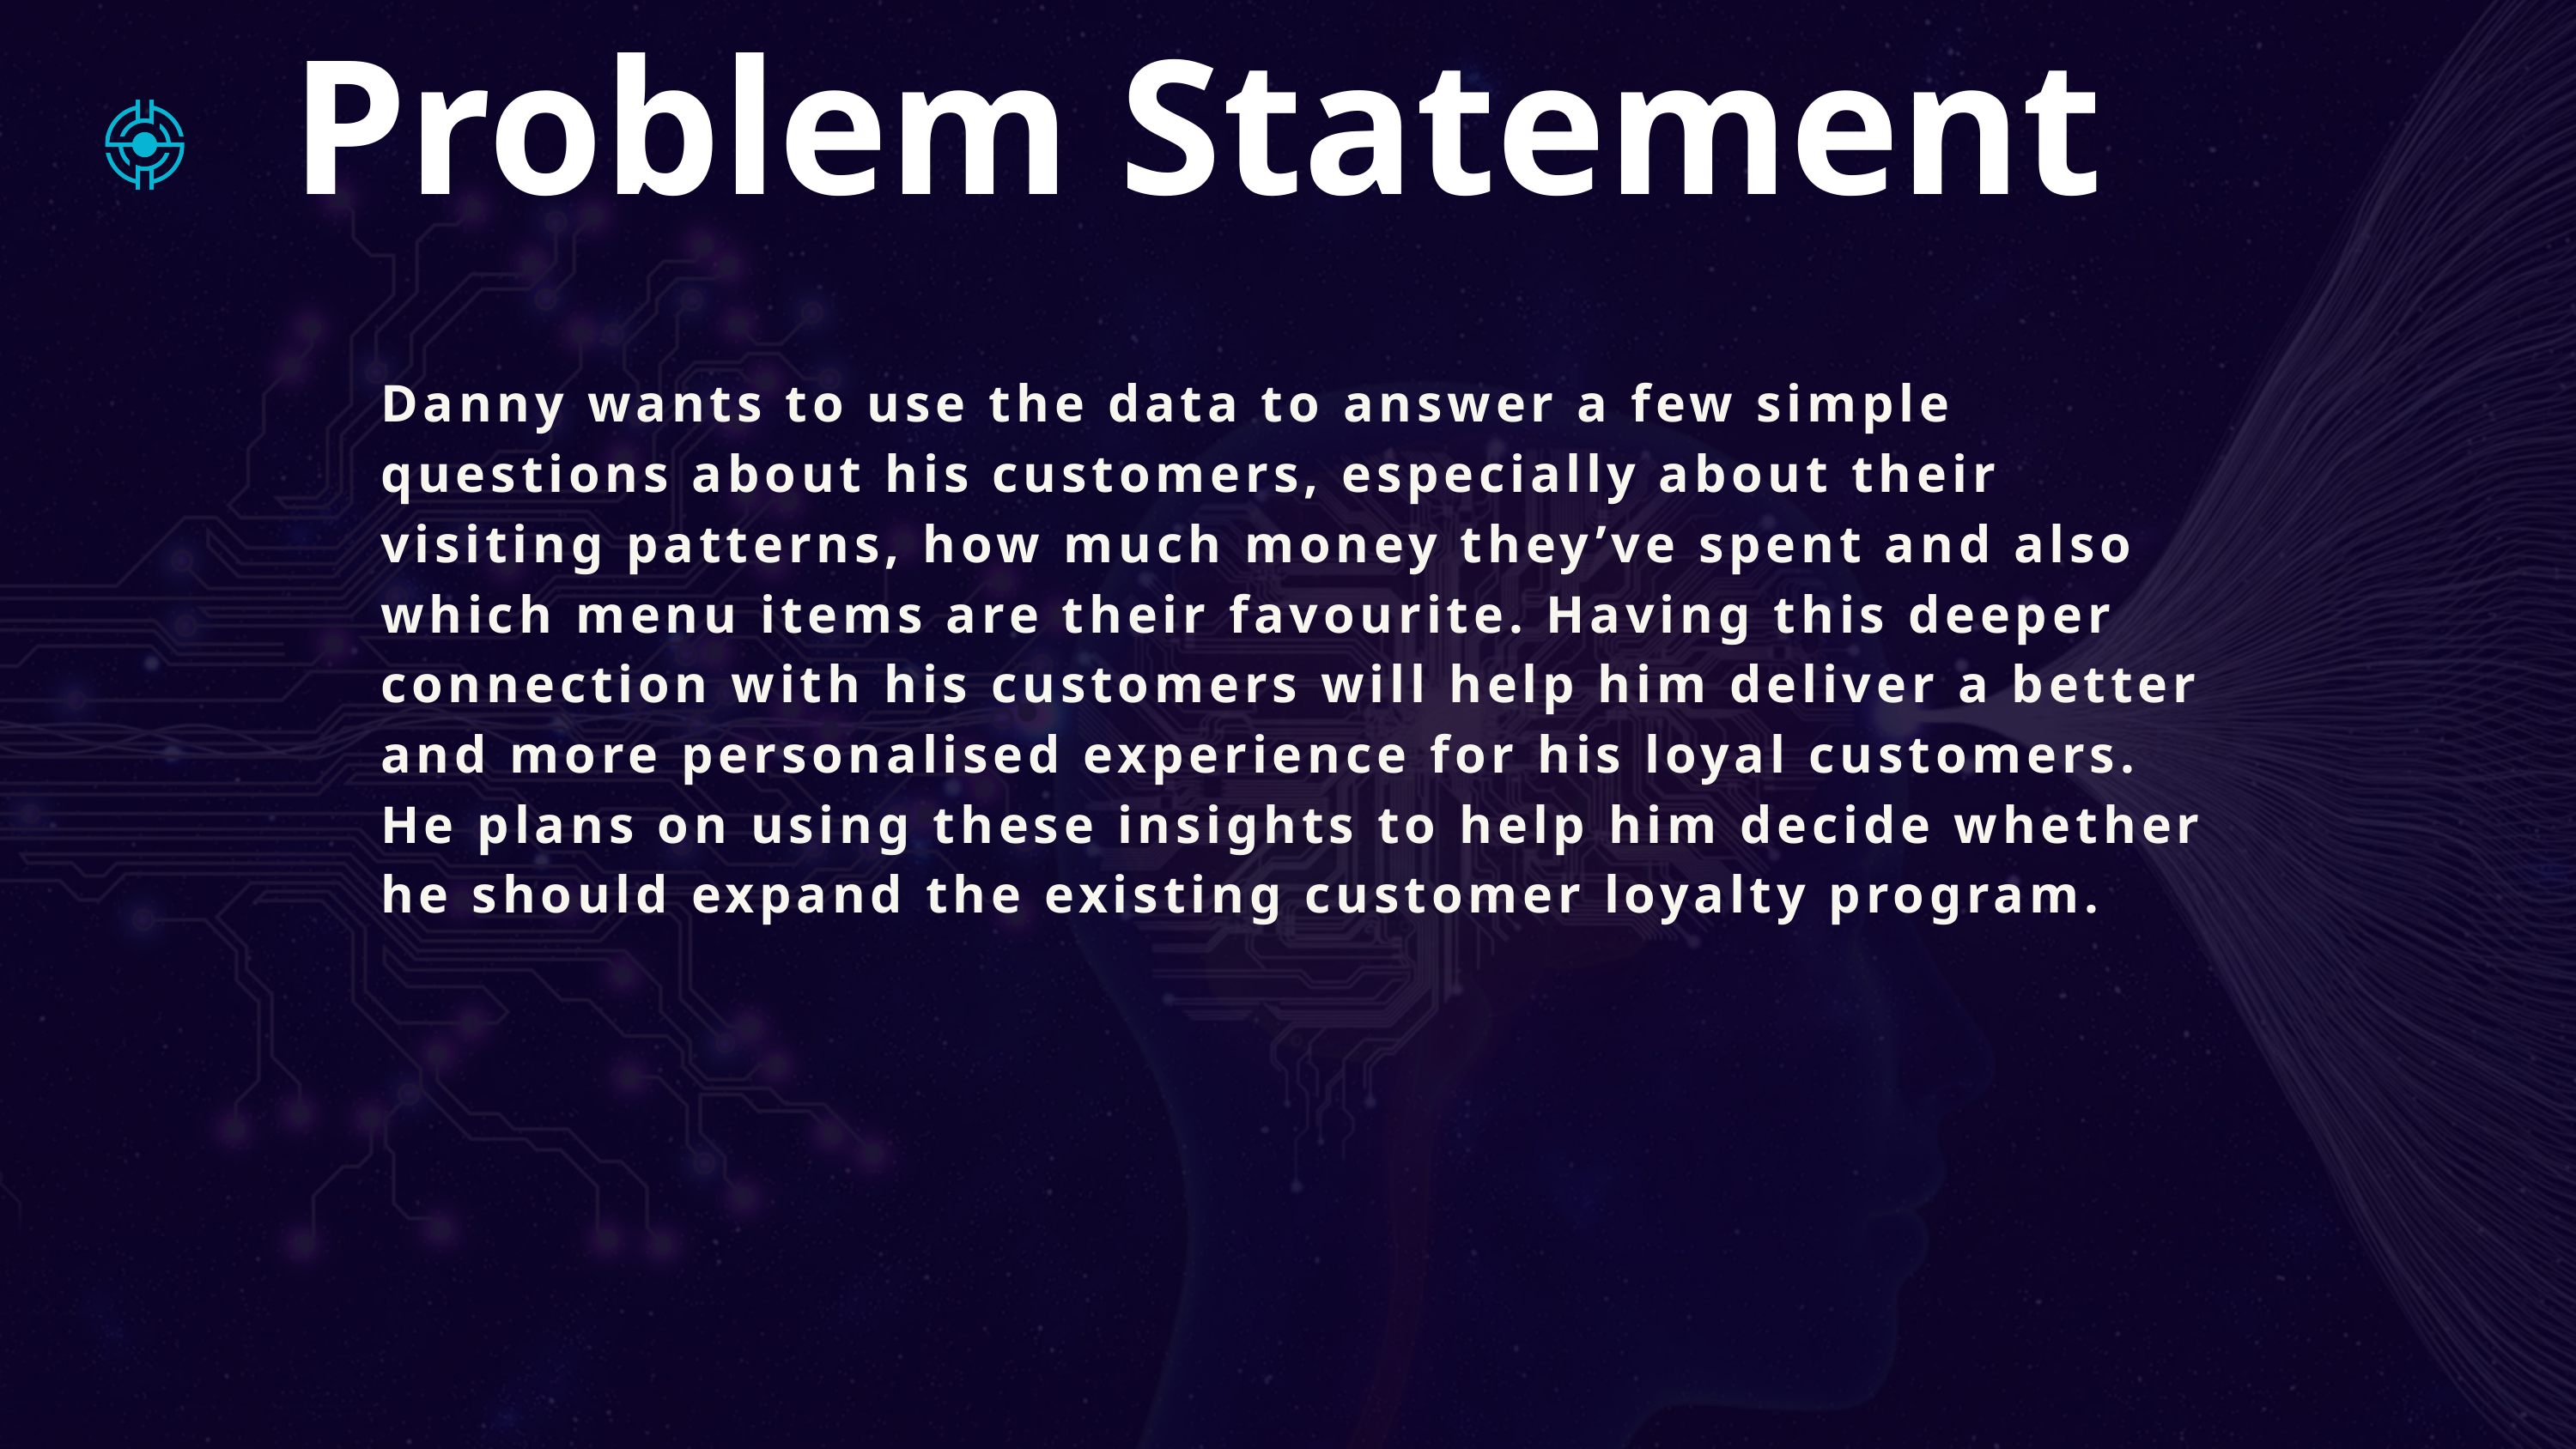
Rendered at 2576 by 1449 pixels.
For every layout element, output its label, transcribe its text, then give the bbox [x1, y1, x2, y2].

text_box [105, 100, 185, 190]
text_box Problem Statement [290, 58, 2142, 233]
text_box [0, 0, 2576, 1449]
text_box Danny wants to use the data to answer a few simple questions about his customers, especially about their visiting patterns, how much money they’ve spent and also which menu items are their favourite. Having this deeper connection with his customers will help him deliver a better and more personalised experience for his loyal customers. He plans on using these insights to help him decide whether he should expand the existing customer loyalty program. [380, 361, 2239, 1059]
